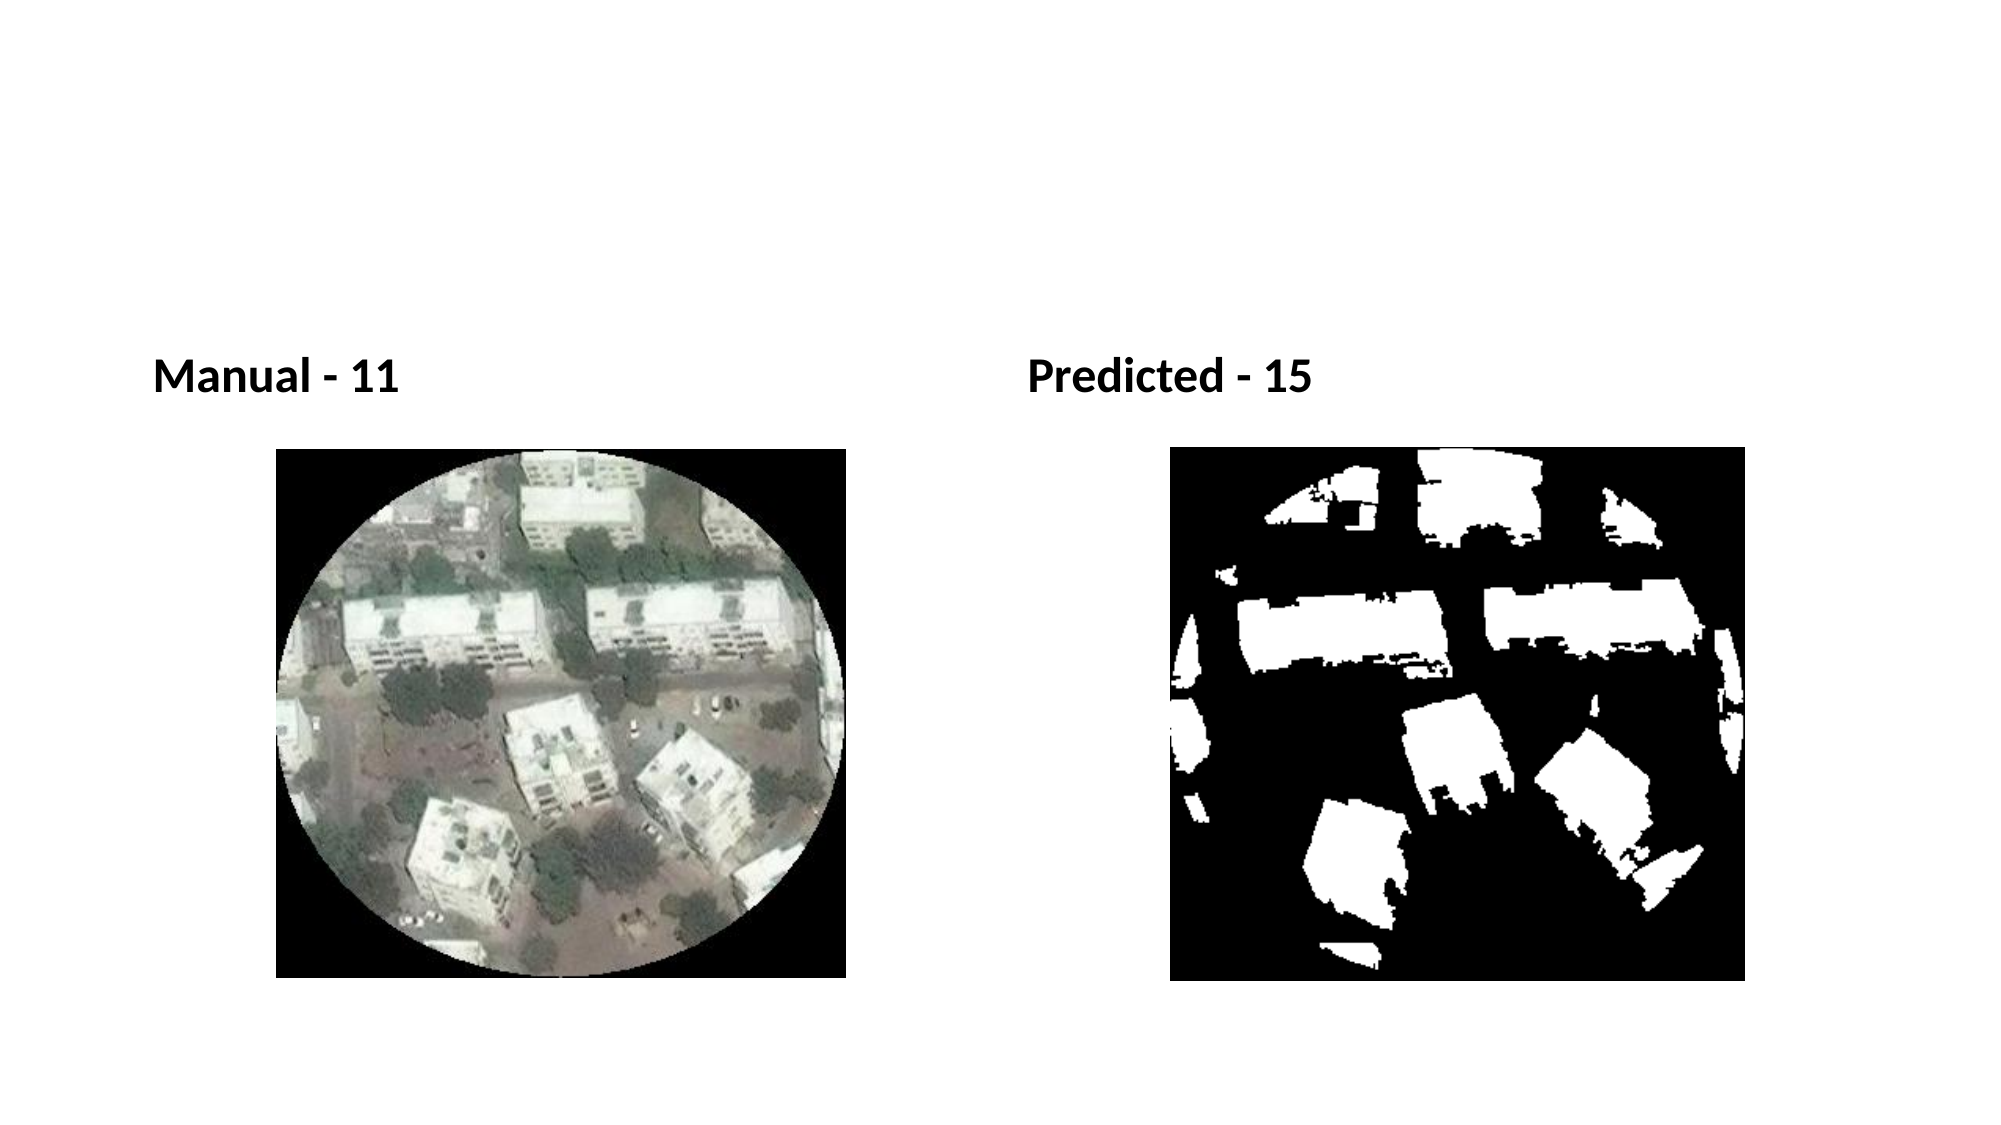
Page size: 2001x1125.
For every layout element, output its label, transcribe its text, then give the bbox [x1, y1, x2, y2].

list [276, 449, 846, 978]
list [1169, 447, 1745, 981]
list Manual - 11 [137, 275, 984, 411]
list Predicted - 15 [1012, 275, 1863, 411]
